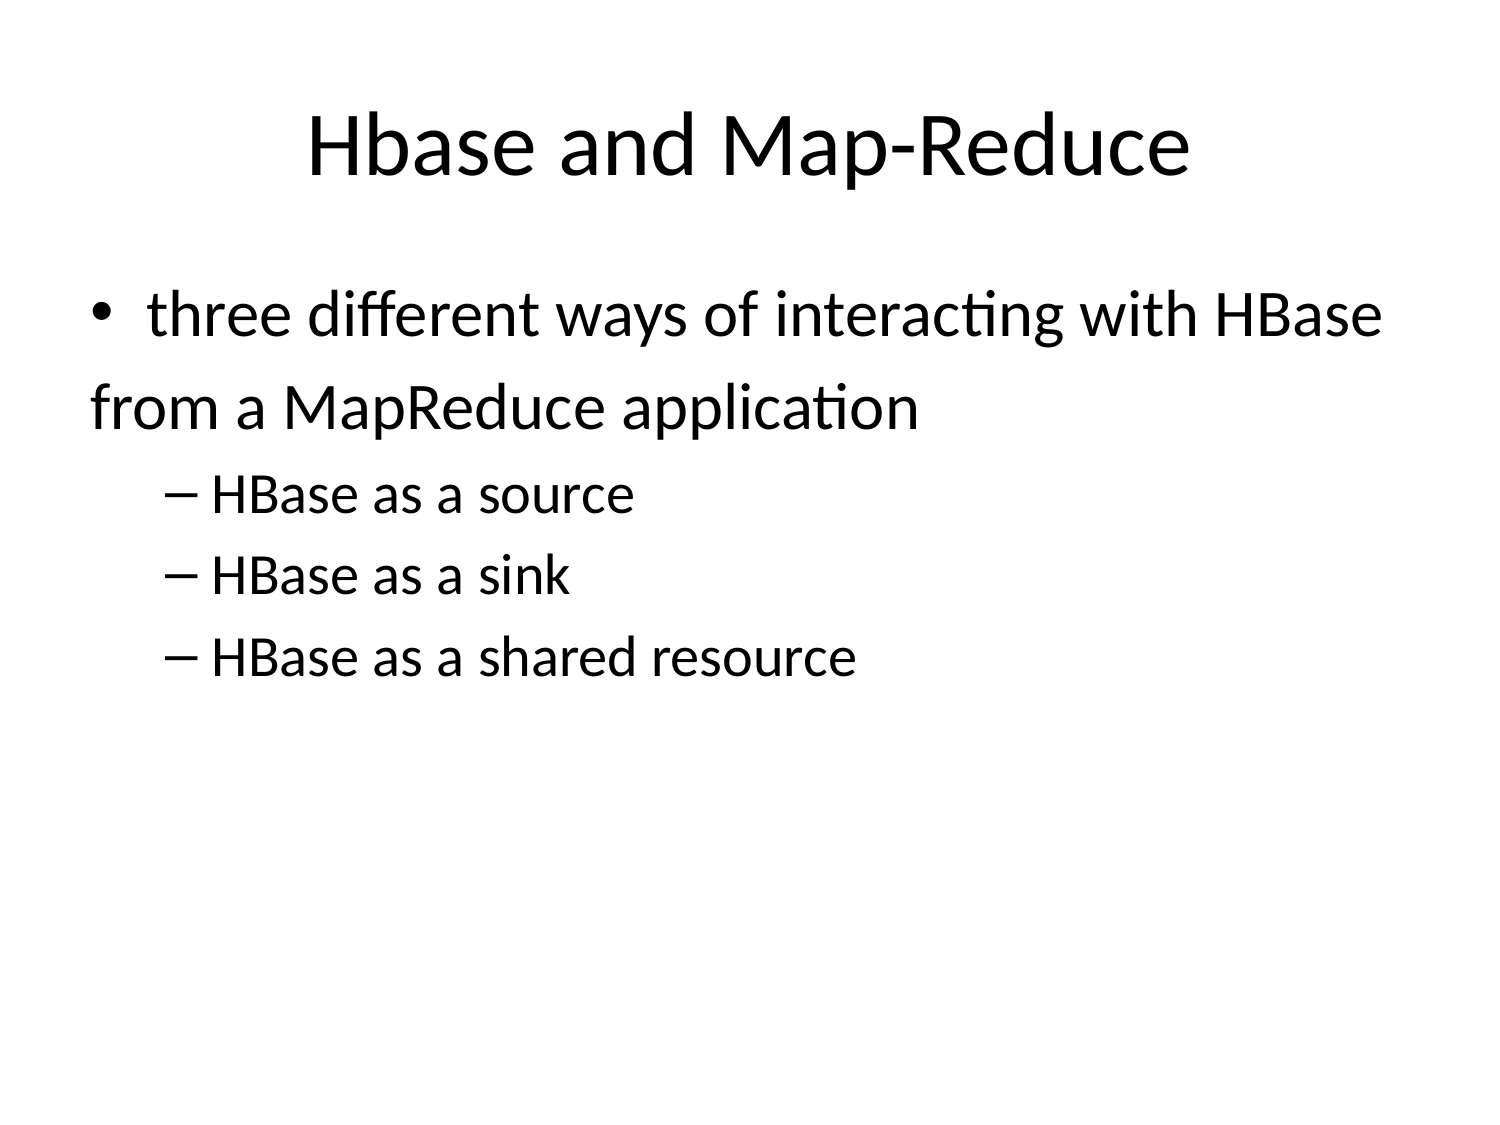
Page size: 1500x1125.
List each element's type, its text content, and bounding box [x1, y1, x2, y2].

title Hbase and Map-Reduce [75, 45, 1425, 233]
list three different ways of interacting with HBase from a MapReduce application HBase as a source HBase as a sink HBase as a shared resource [75, 262, 1425, 1005]
